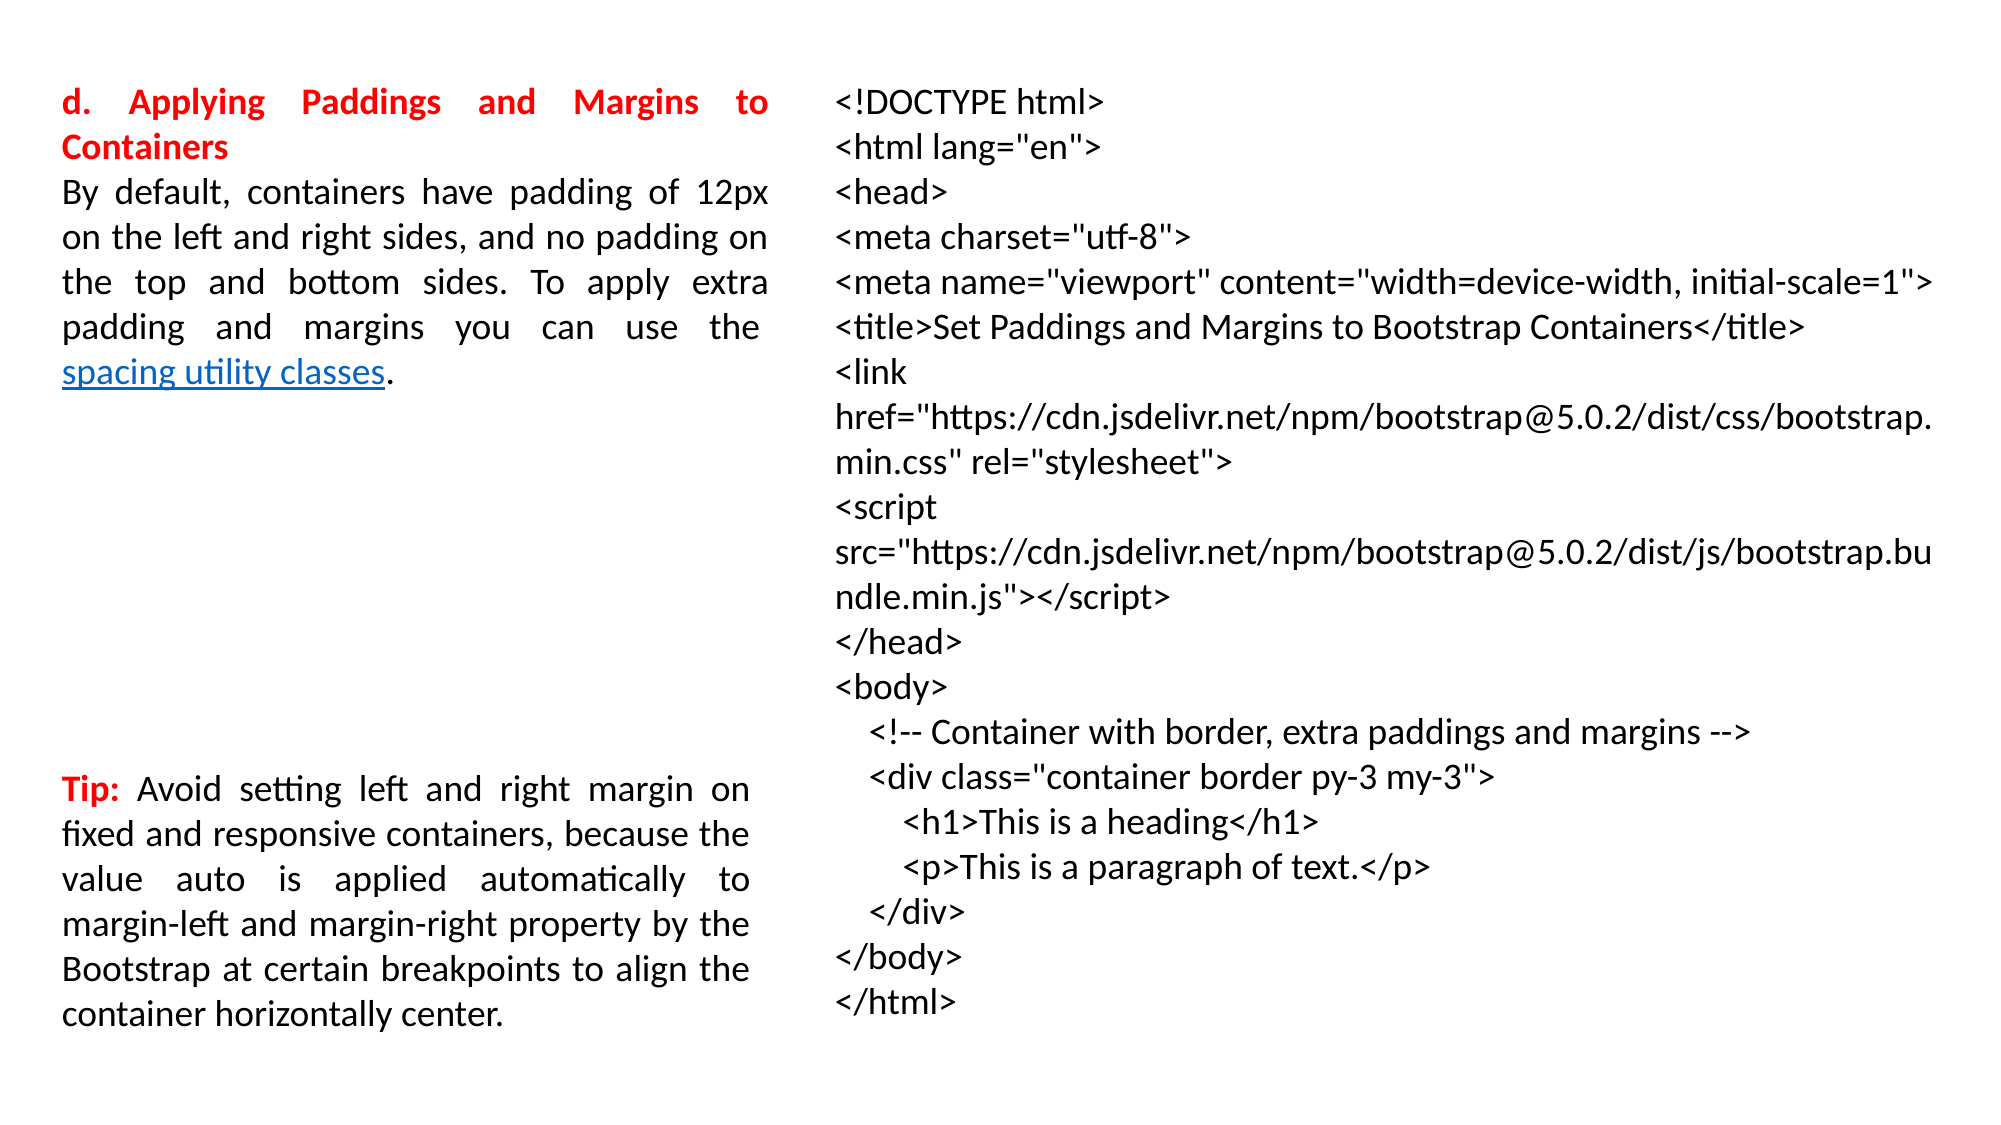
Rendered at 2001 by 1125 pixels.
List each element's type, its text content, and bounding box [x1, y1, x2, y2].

text_box <!DOCTYPE html> <html lang="en"> <head> <meta charset="utf-8"> <meta name="viewport" content="width=device-width, initial-scale=1"> <title>Set Paddings and Margins to Bootstrap Containers</title> <link href="https://cdn.jsdelivr.net/npm/bootstrap@5.0.2/dist/css/bootstrap.min.css" rel="stylesheet"> <script src="https://cdn.jsdelivr.net/npm/bootstrap@5.0.2/dist/js/bootstrap.bundle.min.js"></script> </head> <body> <!-- Container with border, extra paddings and margins --> <div class="container border py-3 my-3"> <h1>This is a heading</h1> <p>This is a paragraph of text.</p> </div> </body> </html> [819, 69, 1953, 1030]
text_box Tip: Avoid setting left and right margin on fixed and responsive containers, because the value auto is applied automatically to margin-left and margin-right property by the Bootstrap at certain breakpoints to align the container horizontally center. [47, 757, 766, 1042]
text_box d. Applying Paddings and Margins to Containers By default, containers have padding of 12px on the left and right sides, and no padding on the top and bottom sides. To apply extra padding and margins you can use the spacing utility classes. [47, 69, 785, 490]
